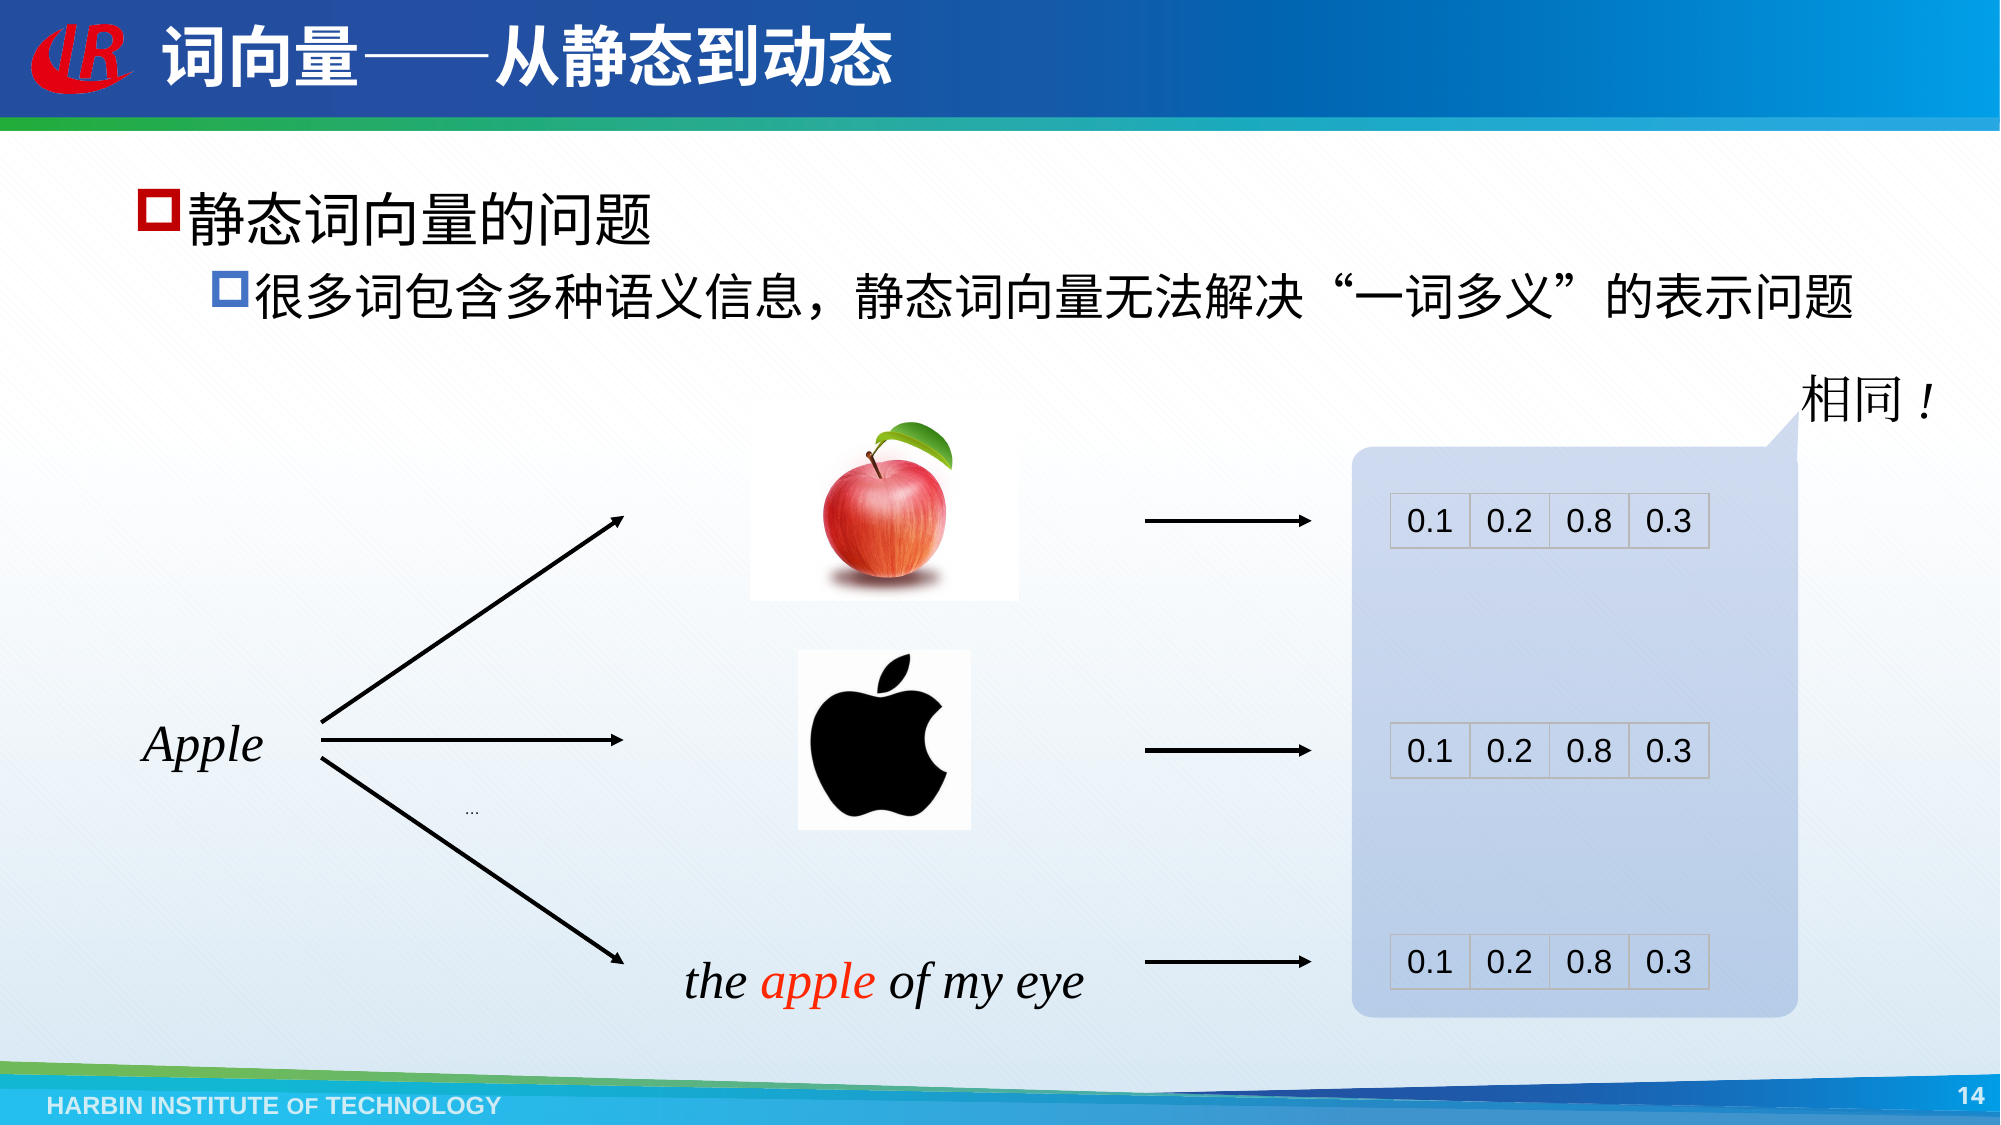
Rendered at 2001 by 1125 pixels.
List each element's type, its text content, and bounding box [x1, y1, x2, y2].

table_header 0.8 [1550, 494, 1628, 547]
table_header 0.2 [1471, 724, 1549, 777]
table_header 0.1 [1391, 724, 1469, 777]
table_header 0.8 [1550, 724, 1628, 777]
table_header 0.3 [1630, 494, 1708, 547]
text_box [321, 515, 625, 723]
text_box [321, 733, 624, 747]
text_box Apple [138, 674, 269, 777]
list 静态词向量的问题 很多词包含多种语义信息，静态词向量无法解决“一词多义”的表示问题 [118, 175, 1890, 1047]
text_box … [460, 794, 485, 822]
text_box [1144, 514, 1312, 528]
table_header 0.2 [1471, 494, 1549, 547]
text_box [1144, 955, 1312, 968]
text_box [1144, 744, 1312, 757]
table_header 0.3 [1630, 935, 1708, 988]
picture [0, 0, 2000, 131]
text_box the apple of my eye [679, 910, 1090, 1013]
table_header 0.1 [1391, 935, 1469, 988]
footer HARBIN INSTITUTE OF TECHNOLOGY [31, 1081, 843, 1125]
table_header 0.2 [1471, 935, 1549, 988]
title 词向量——从静态到动态 [145, 16, 1035, 96]
table_header 0.1 [1391, 494, 1469, 547]
picture [0, 1061, 2000, 1125]
slide_number 14 [1623, 1072, 2000, 1110]
table_header 0.3 [1630, 724, 1708, 777]
text_box 相同! [1796, 331, 1939, 433]
picture [798, 650, 971, 830]
table_header 0.8 [1550, 935, 1628, 988]
text_box [321, 757, 625, 965]
picture [750, 399, 1019, 601]
